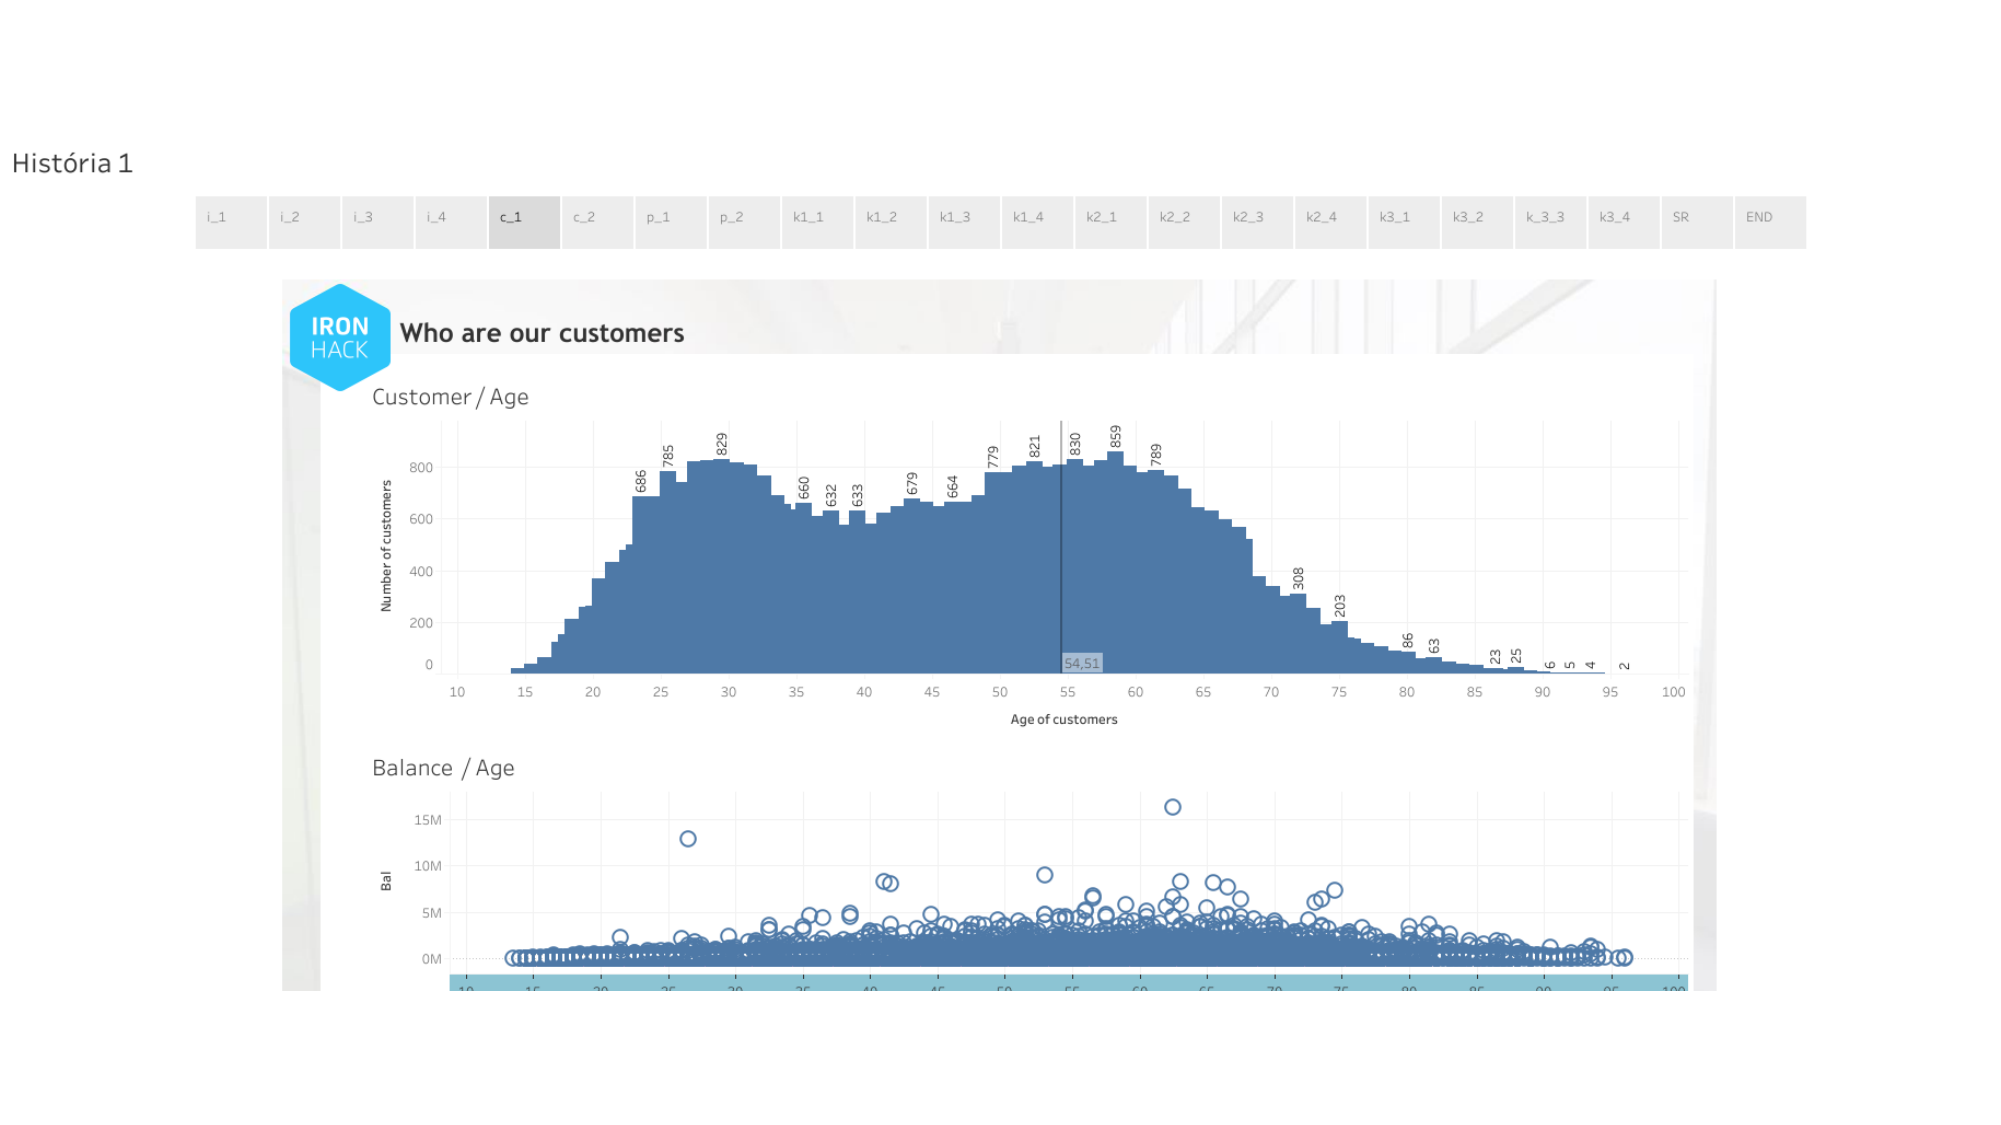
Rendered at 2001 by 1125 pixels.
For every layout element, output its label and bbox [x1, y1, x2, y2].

picture [0, 134, 2000, 991]
